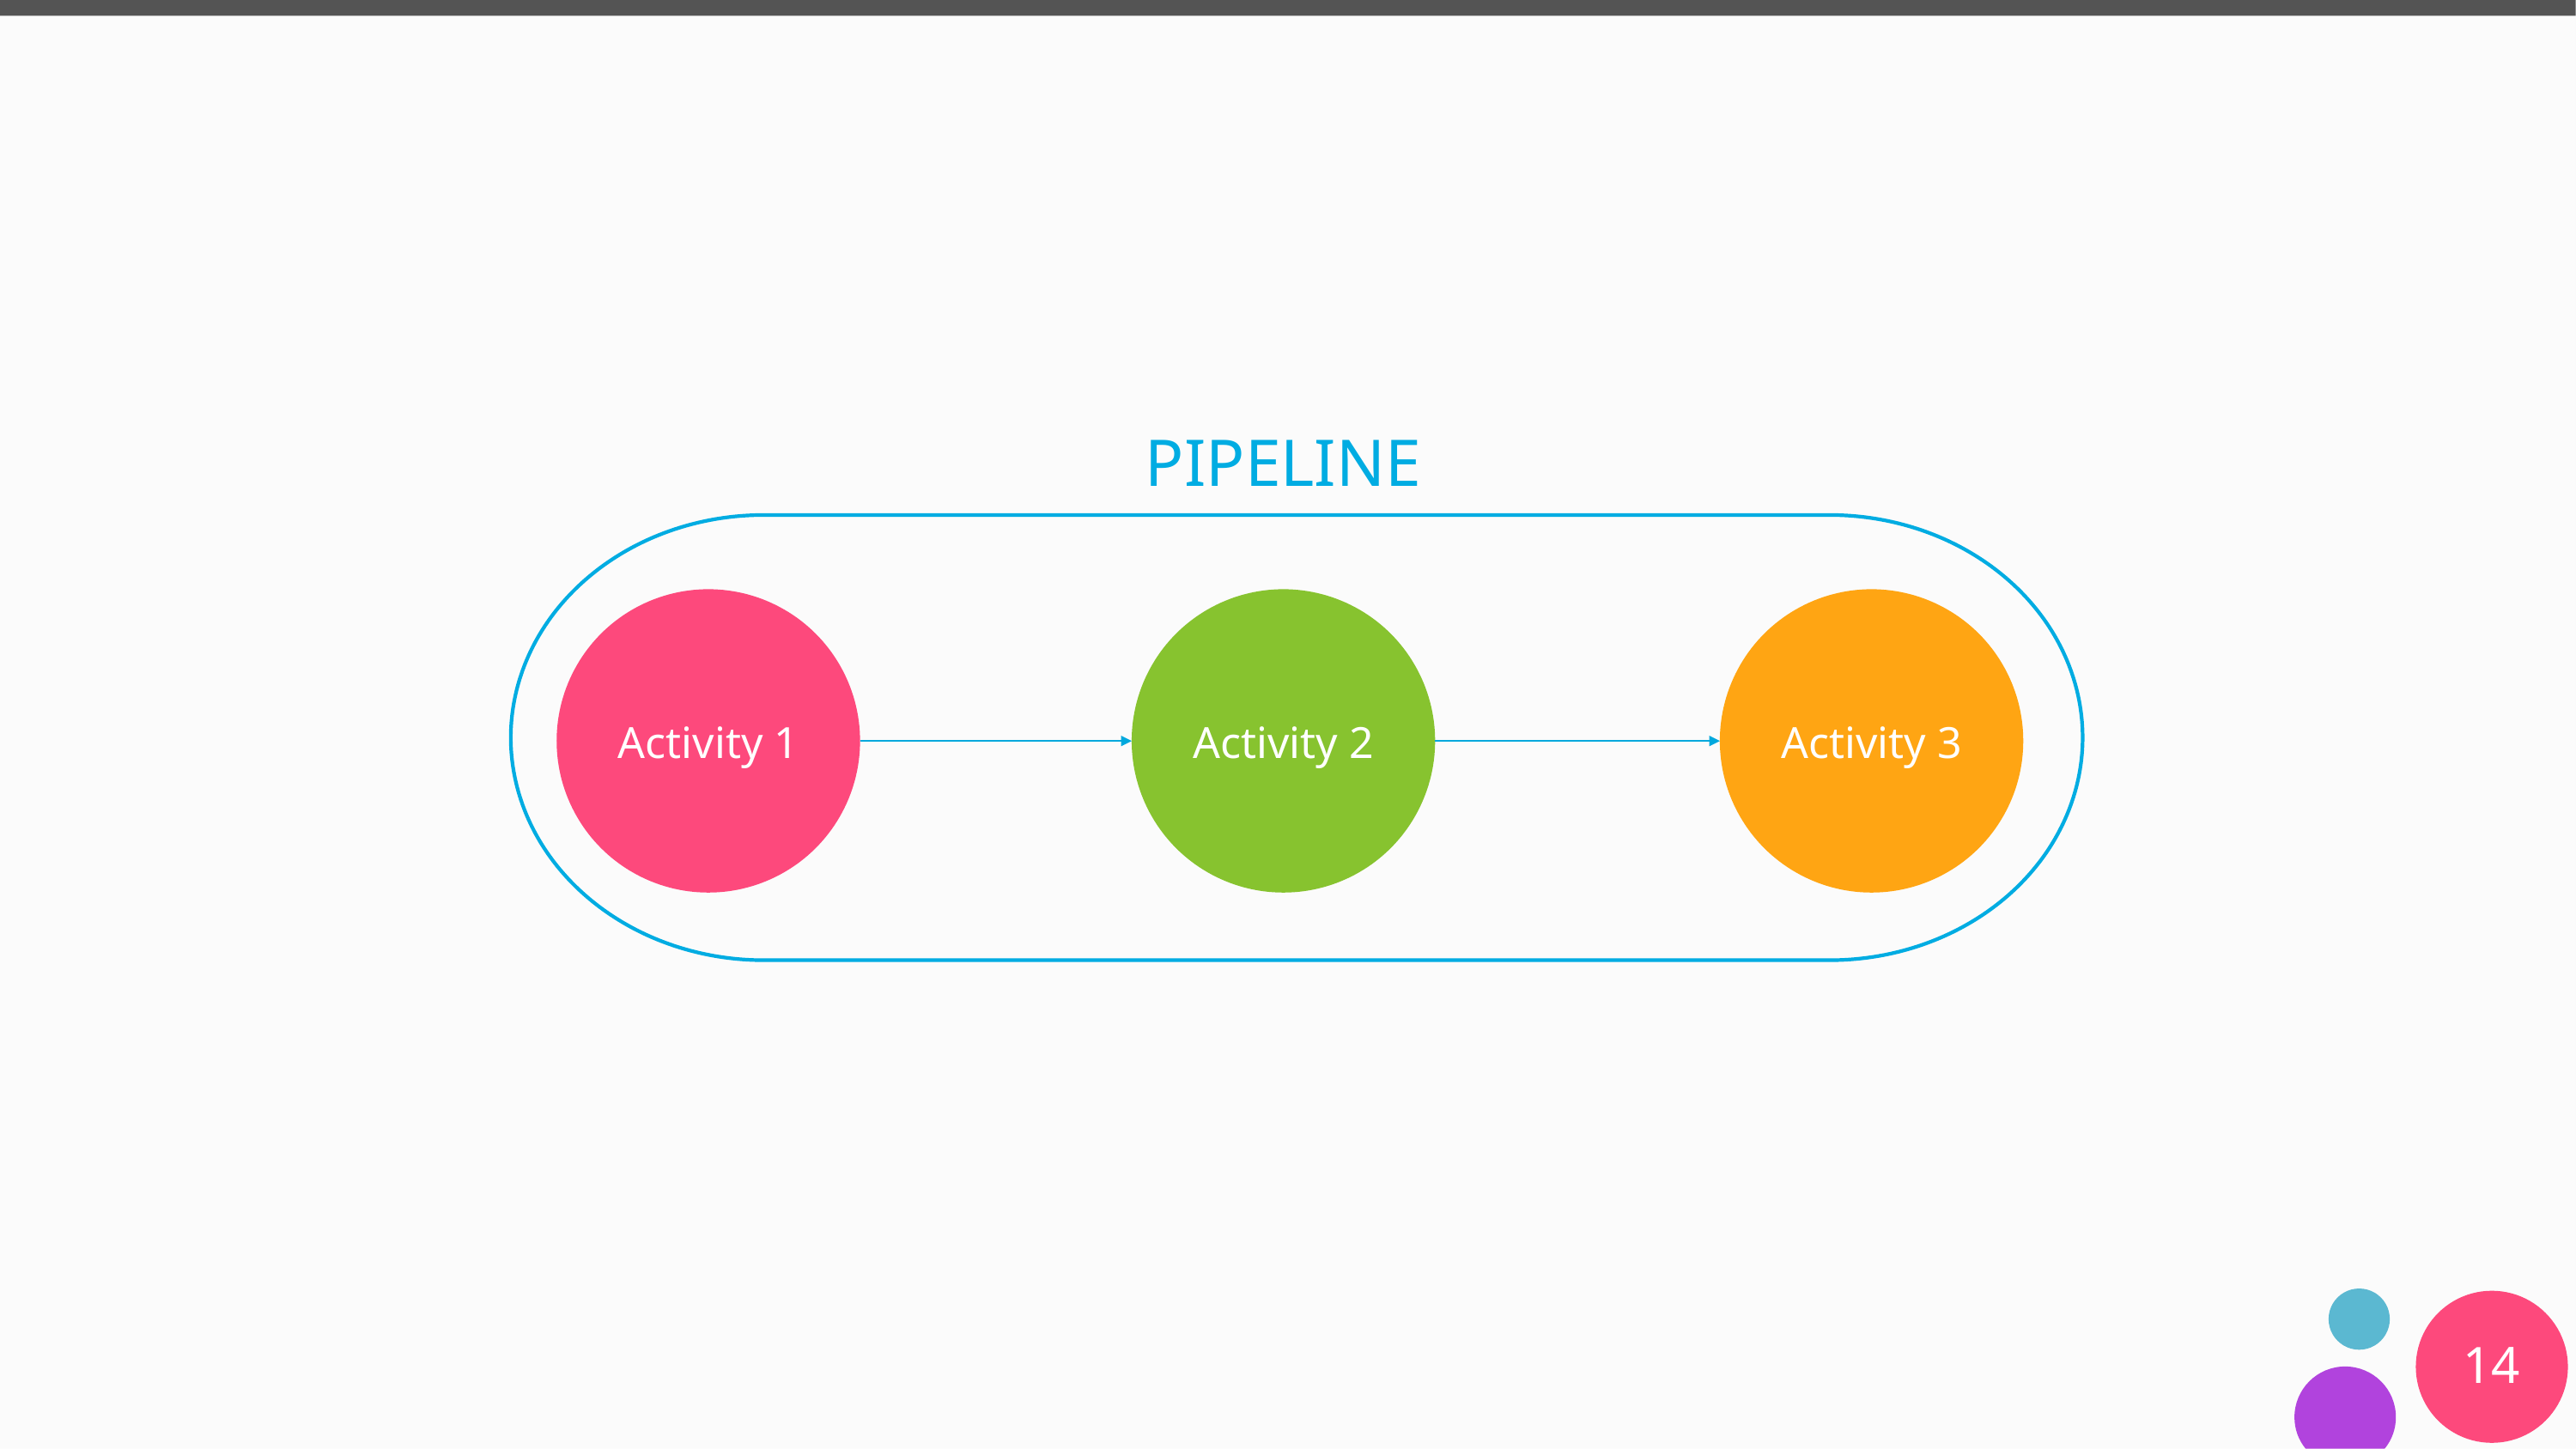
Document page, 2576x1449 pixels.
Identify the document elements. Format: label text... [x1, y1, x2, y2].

text_box PIPELINE [1133, 415, 1435, 506]
slide_number 14 [2415, 1328, 2568, 1406]
text_box [508, 512, 2085, 962]
